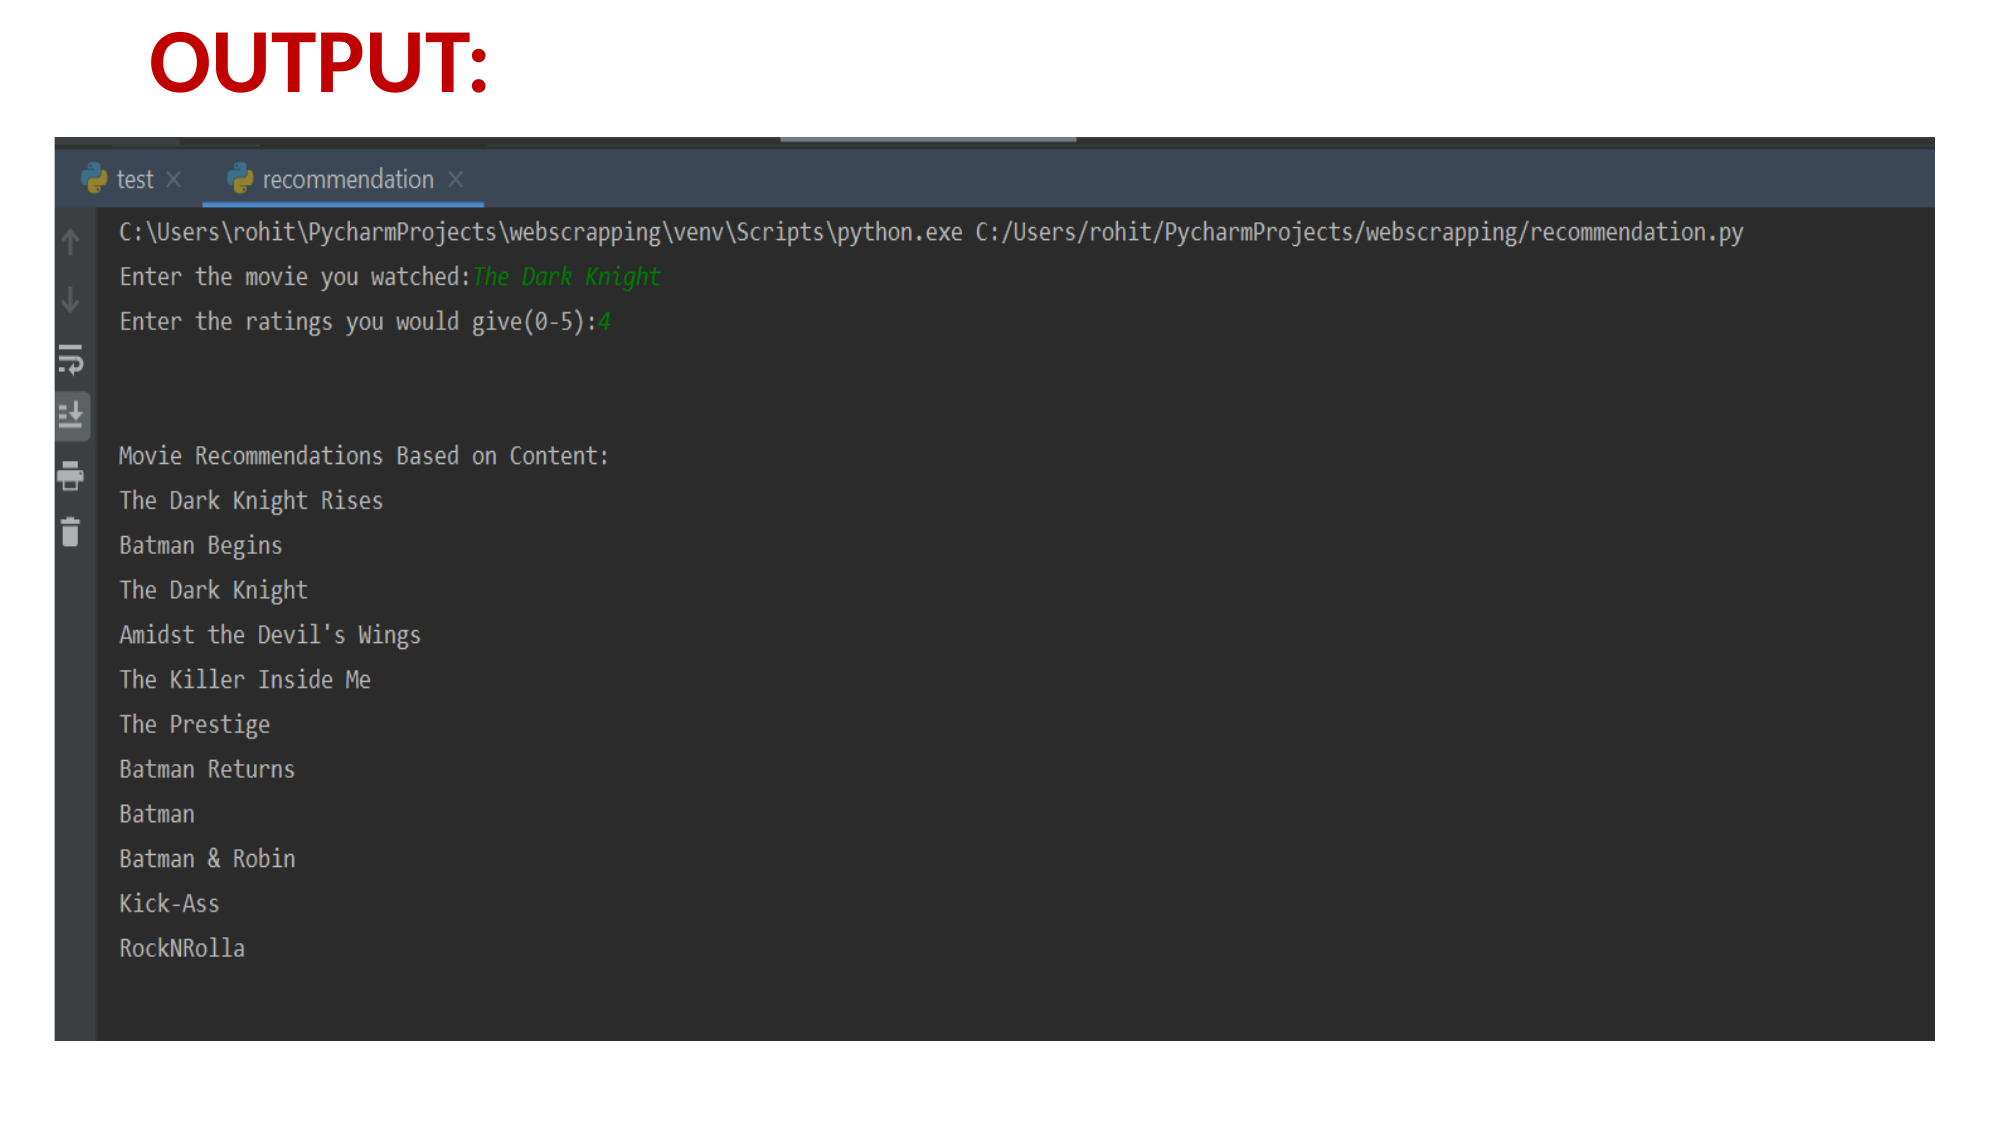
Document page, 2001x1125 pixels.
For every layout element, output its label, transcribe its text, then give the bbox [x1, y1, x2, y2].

title OUTPUT: [134, 0, 1769, 127]
picture [54, 137, 1935, 1041]
